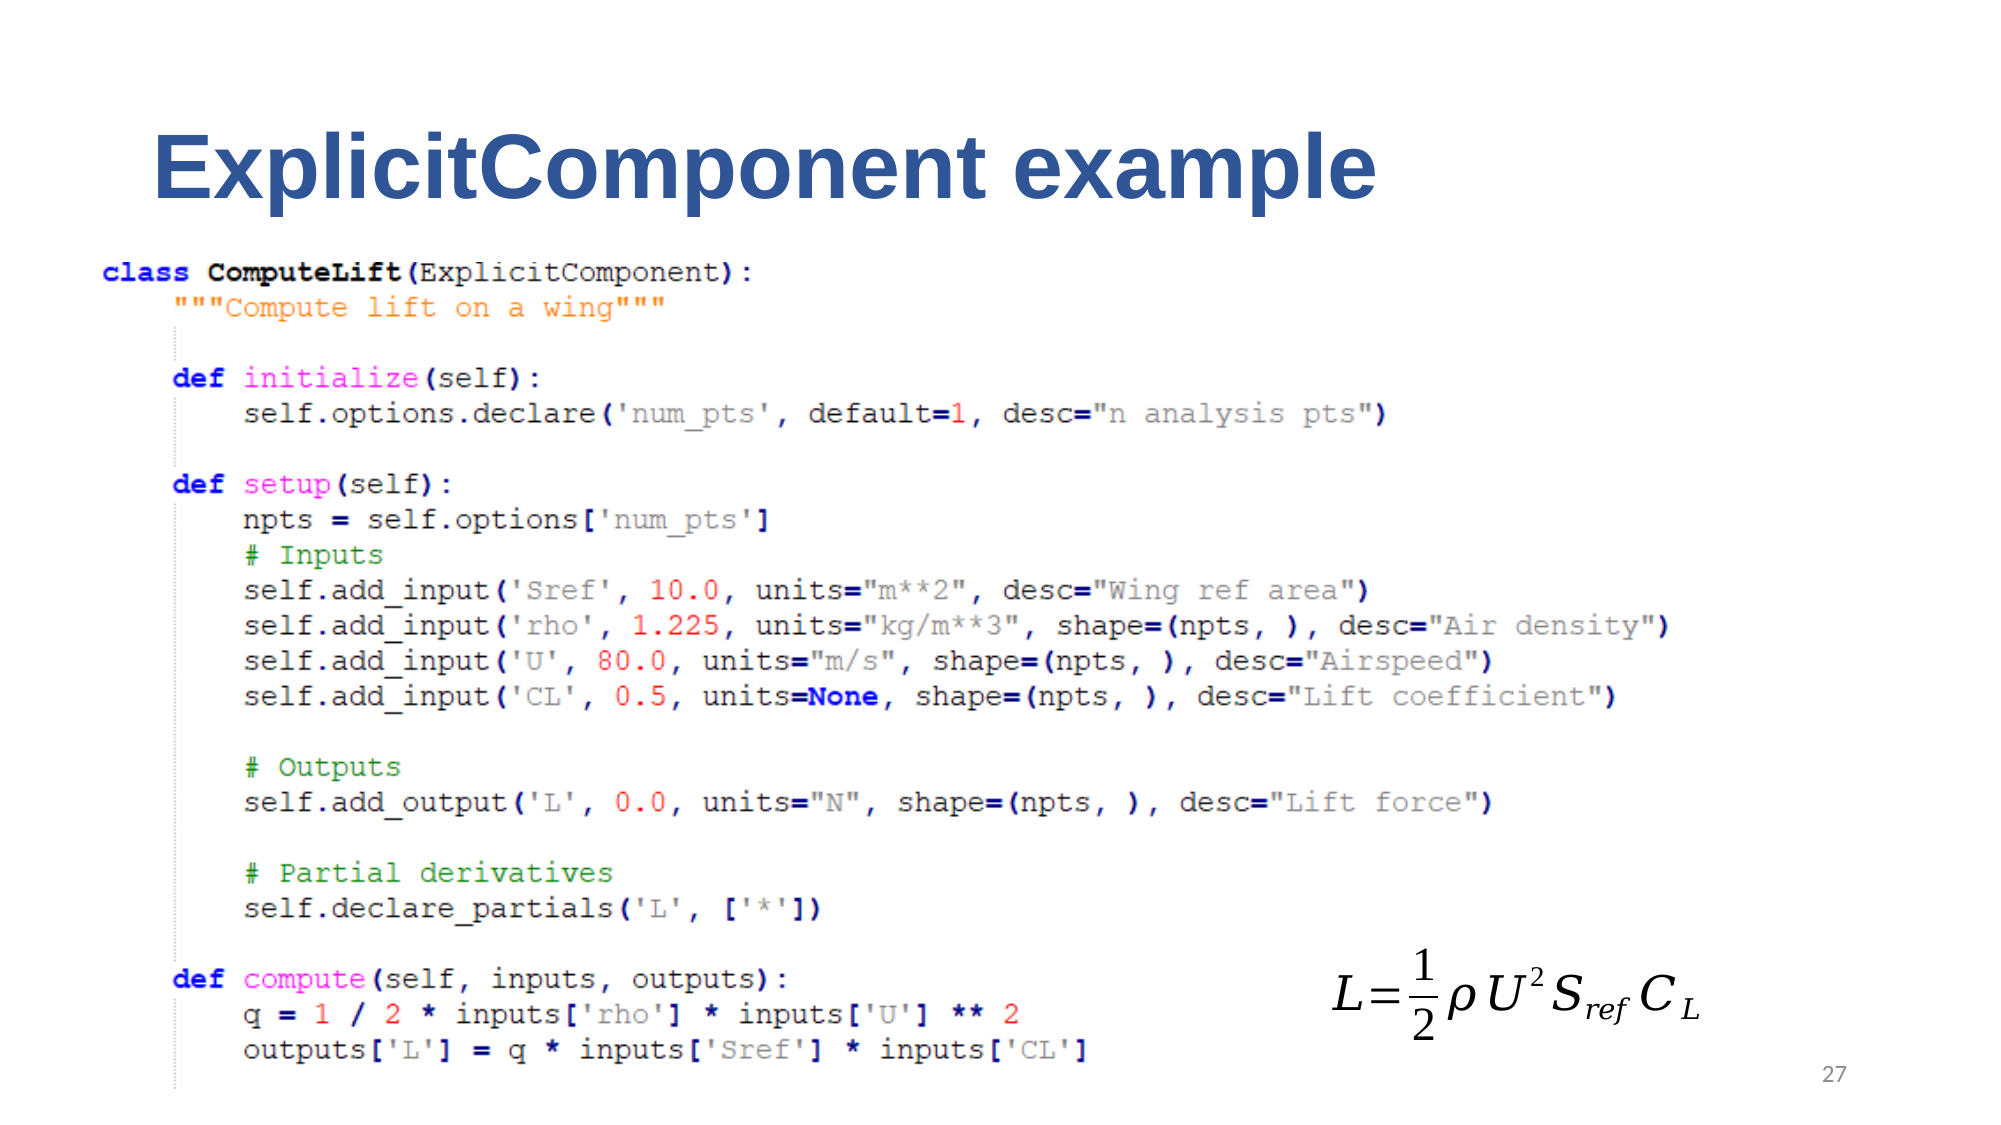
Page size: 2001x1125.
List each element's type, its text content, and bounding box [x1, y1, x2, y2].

picture [102, 262, 1733, 1090]
title ExplicitComponent example [137, 59, 1863, 278]
slide_number 27 [1412, 1042, 1863, 1103]
